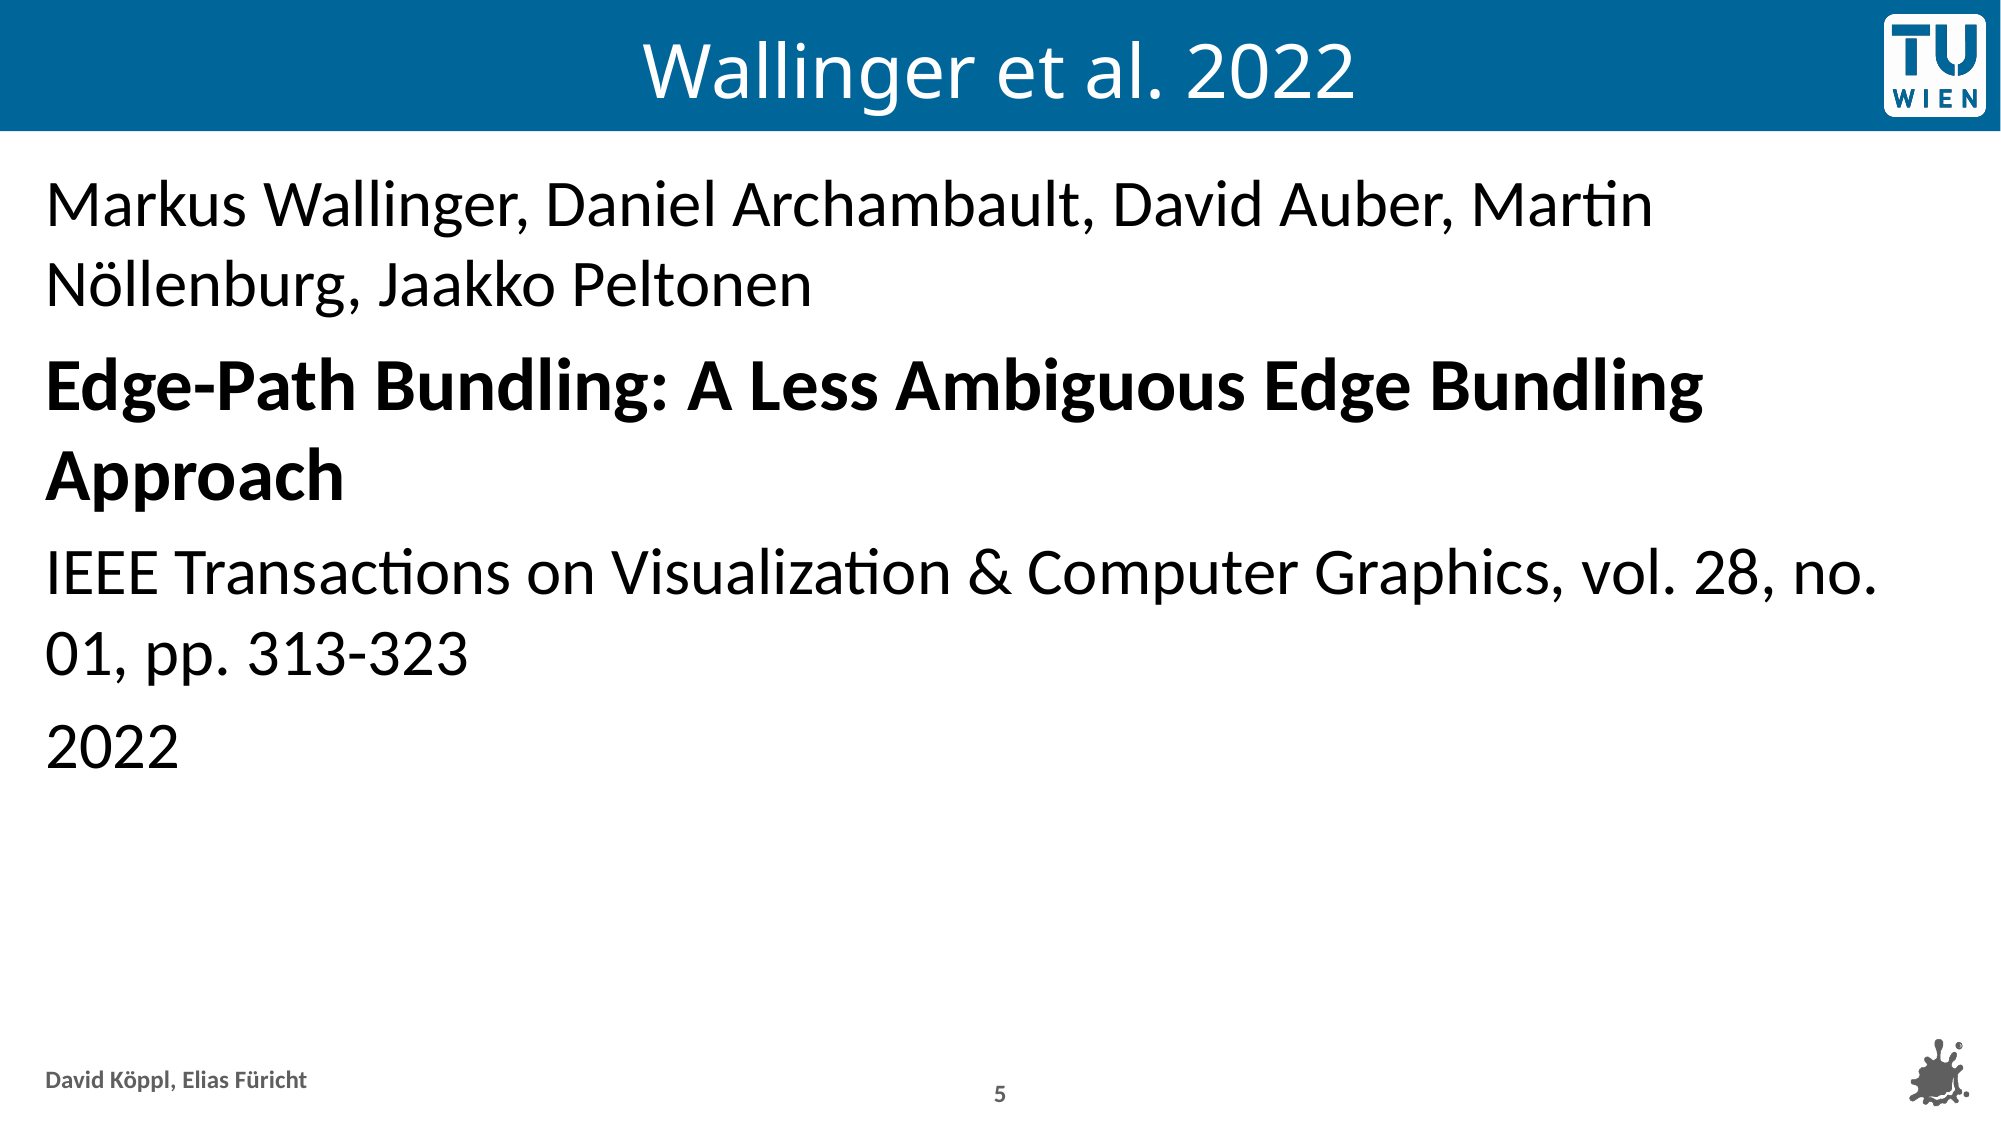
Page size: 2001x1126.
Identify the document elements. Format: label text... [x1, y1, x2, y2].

title Wallinger et al. 2022 [137, 6, 1863, 132]
footer David Köppl, Elias Füricht [25, 1068, 837, 1119]
picture [1885, 15, 1985, 116]
list Markus Wallinger, Daniel Archambault, David Auber, Martin Nöllenburg, Jaakko Peltonen Edge-Path Bundling: A Less Ambiguous Edge Bundling Approach IEEE Transactions on Visualization & Computer Graphics, vol. 28, no. 01, pp. 313-323 2022 [25, 149, 1970, 1049]
slide_number 5 [881, 1067, 1119, 1119]
